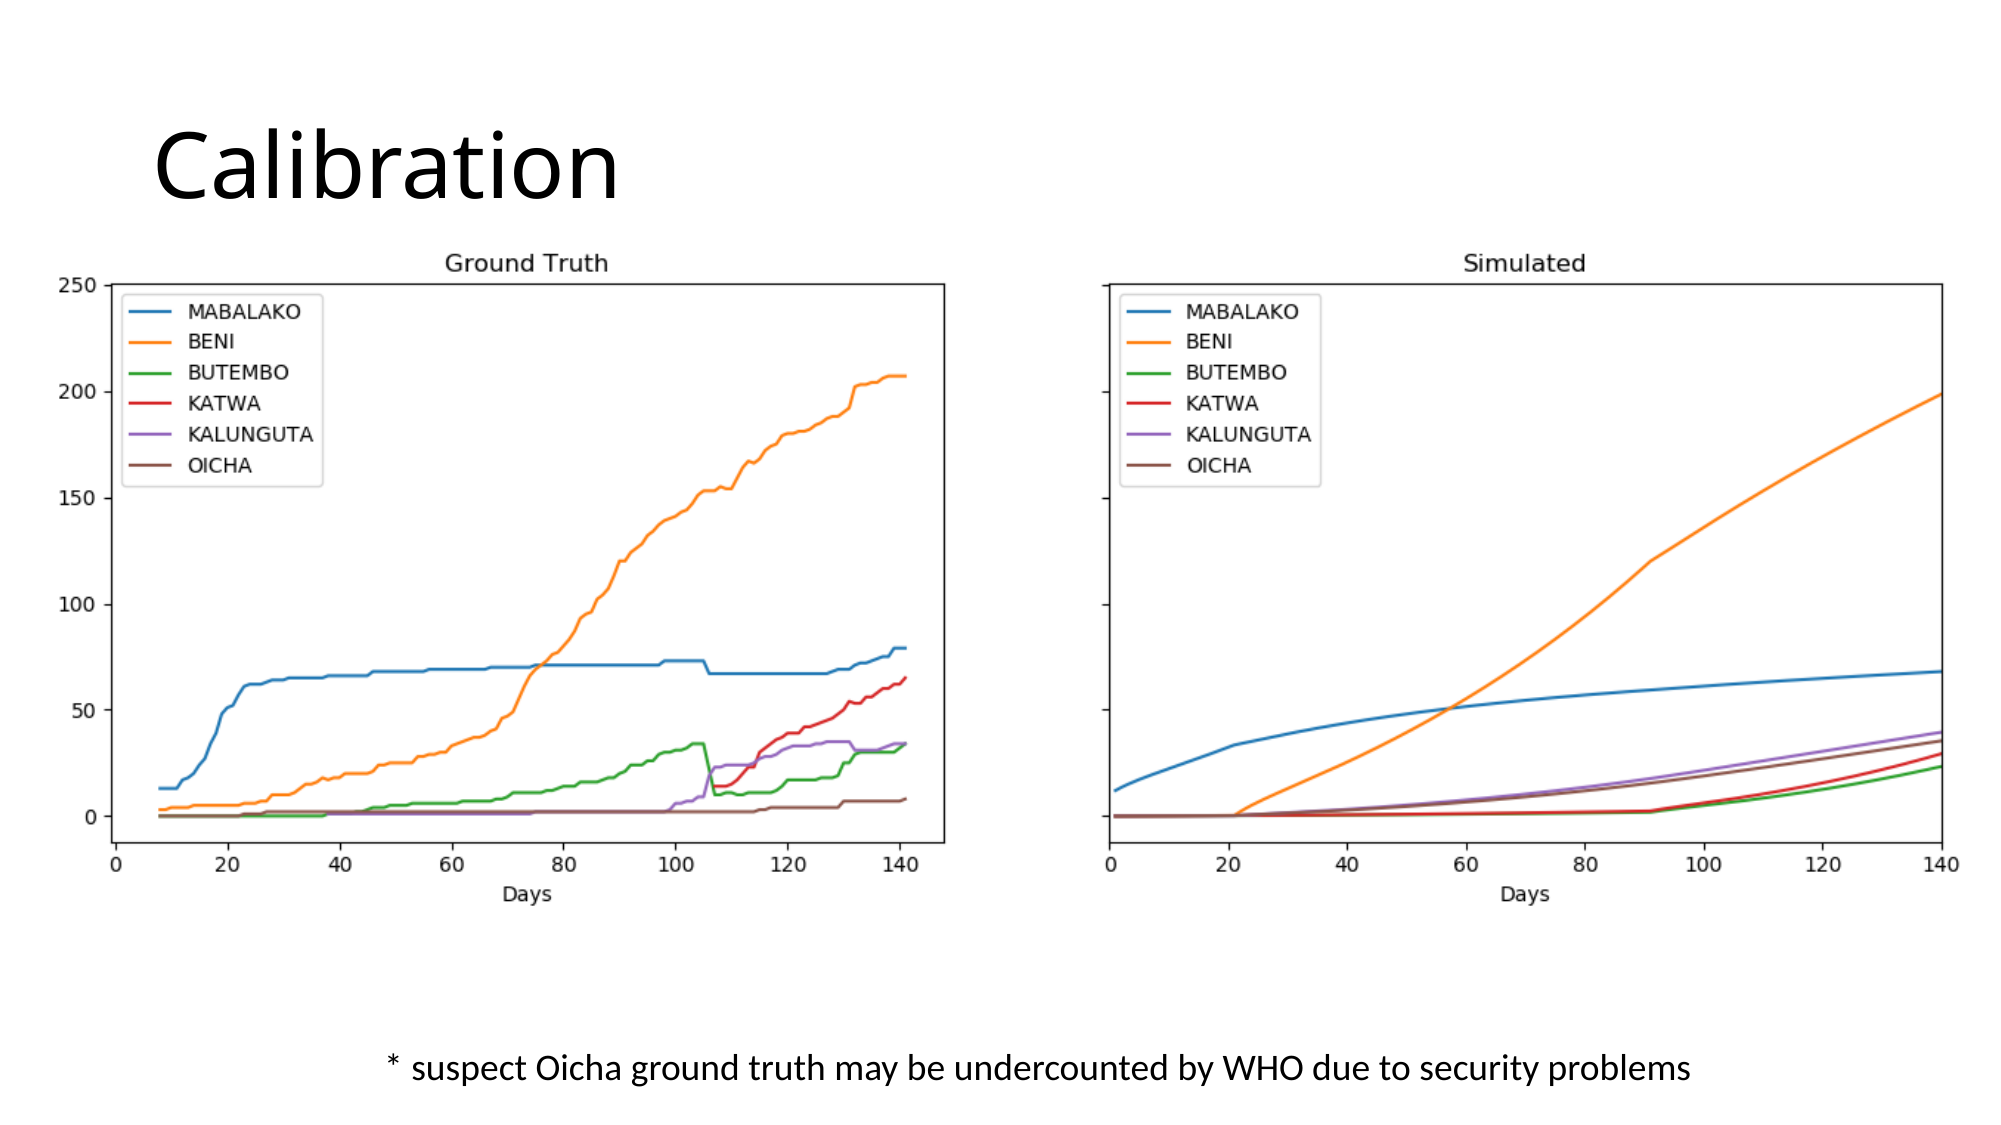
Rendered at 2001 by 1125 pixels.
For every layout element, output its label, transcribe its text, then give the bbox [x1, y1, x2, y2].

text_box * suspect Oicha ground truth may be undercounted by WHO due to security problems [369, 1035, 1708, 1095]
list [38, 241, 1971, 910]
title Calibration [137, 59, 1863, 241]
